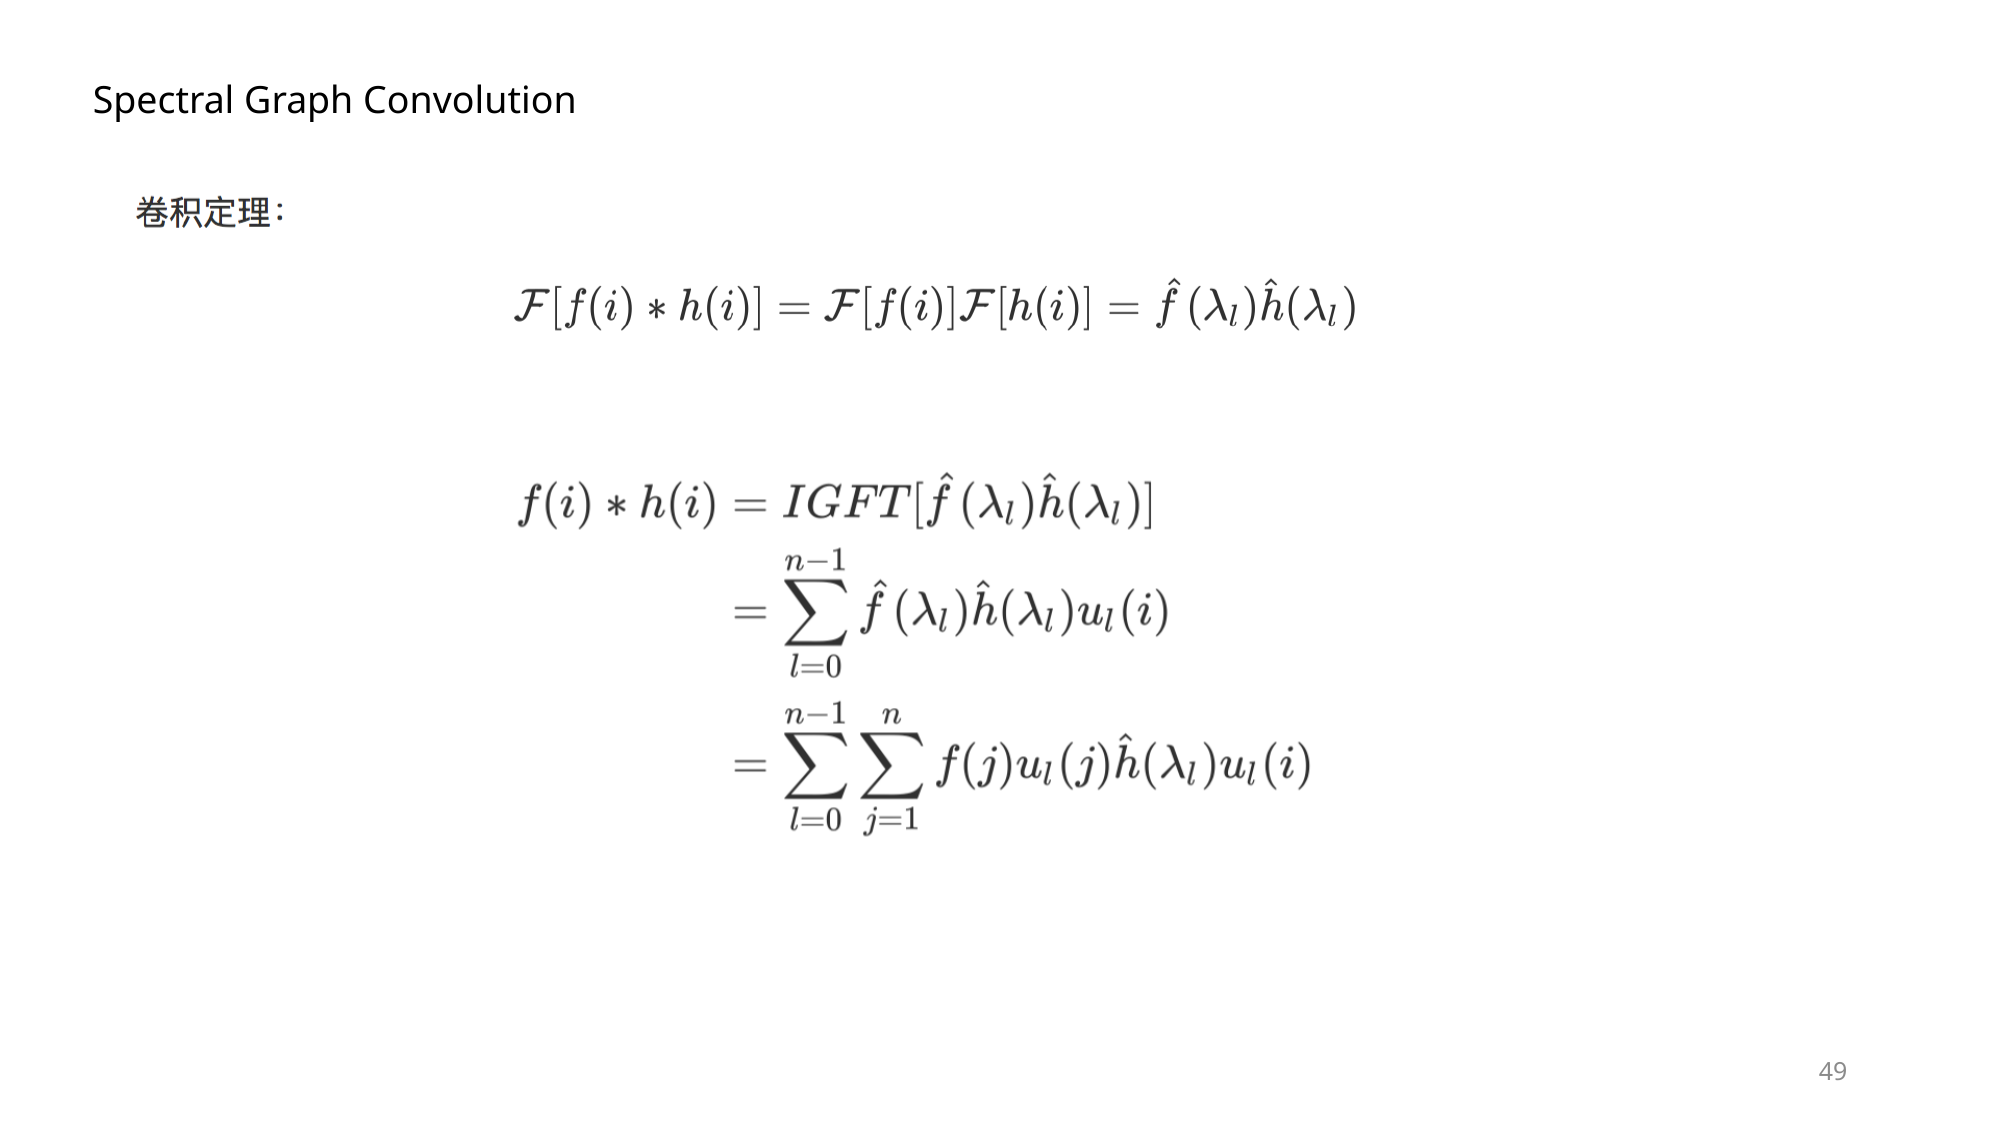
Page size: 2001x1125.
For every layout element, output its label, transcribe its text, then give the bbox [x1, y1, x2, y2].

slide_number 49 [1412, 1042, 1863, 1103]
picture [105, 165, 1398, 365]
picture [457, 444, 1376, 847]
text_box Spectral Graph Convolution [78, 68, 592, 128]
